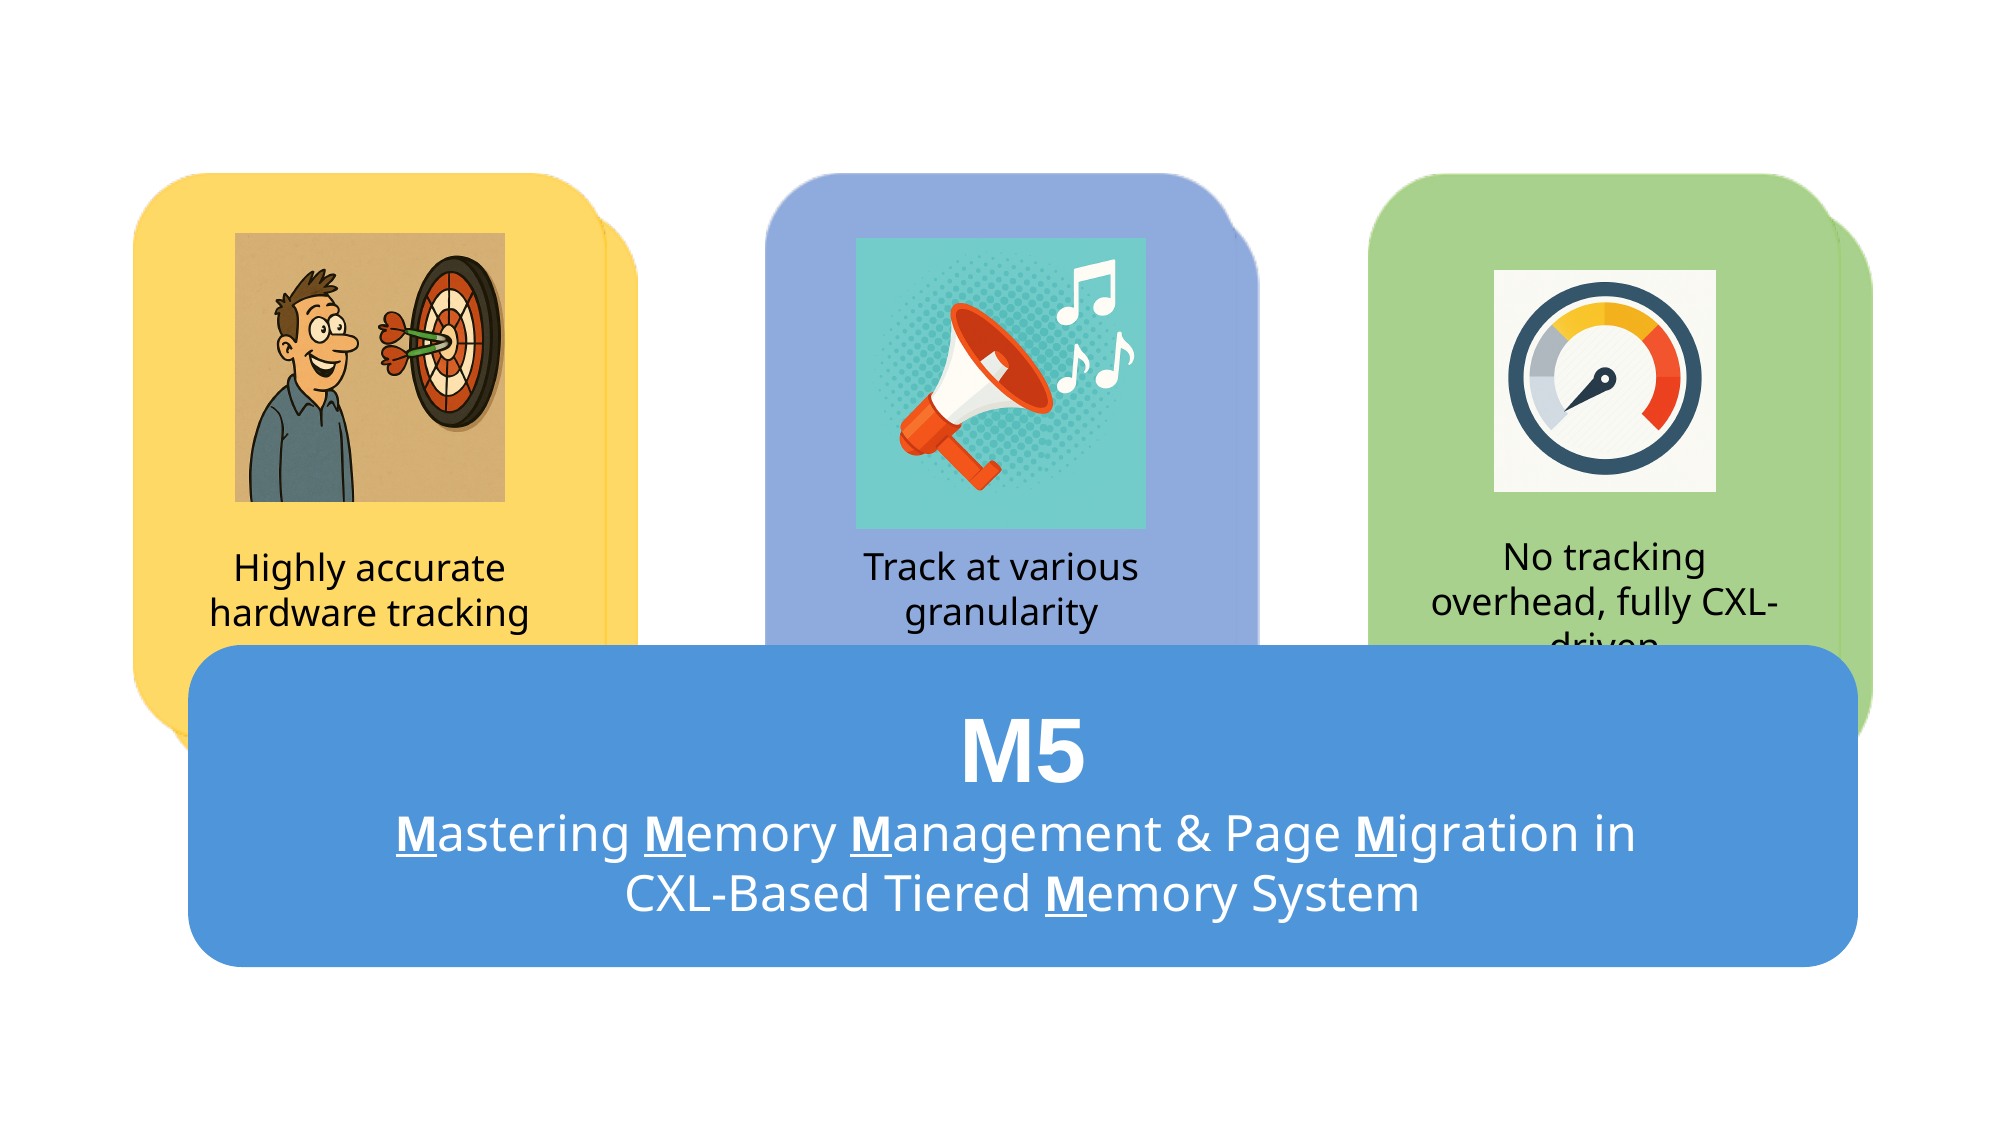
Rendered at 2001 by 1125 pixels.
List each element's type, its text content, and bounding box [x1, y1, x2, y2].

text_box M5 Mastering Memory Management & Page Migration in CXL-Based Tiered Memory System [187, 643, 1859, 969]
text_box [1399, 207, 1873, 773]
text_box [1368, 173, 1841, 740]
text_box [133, 173, 607, 740]
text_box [786, 207, 1260, 774]
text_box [765, 173, 1238, 740]
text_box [165, 207, 638, 773]
